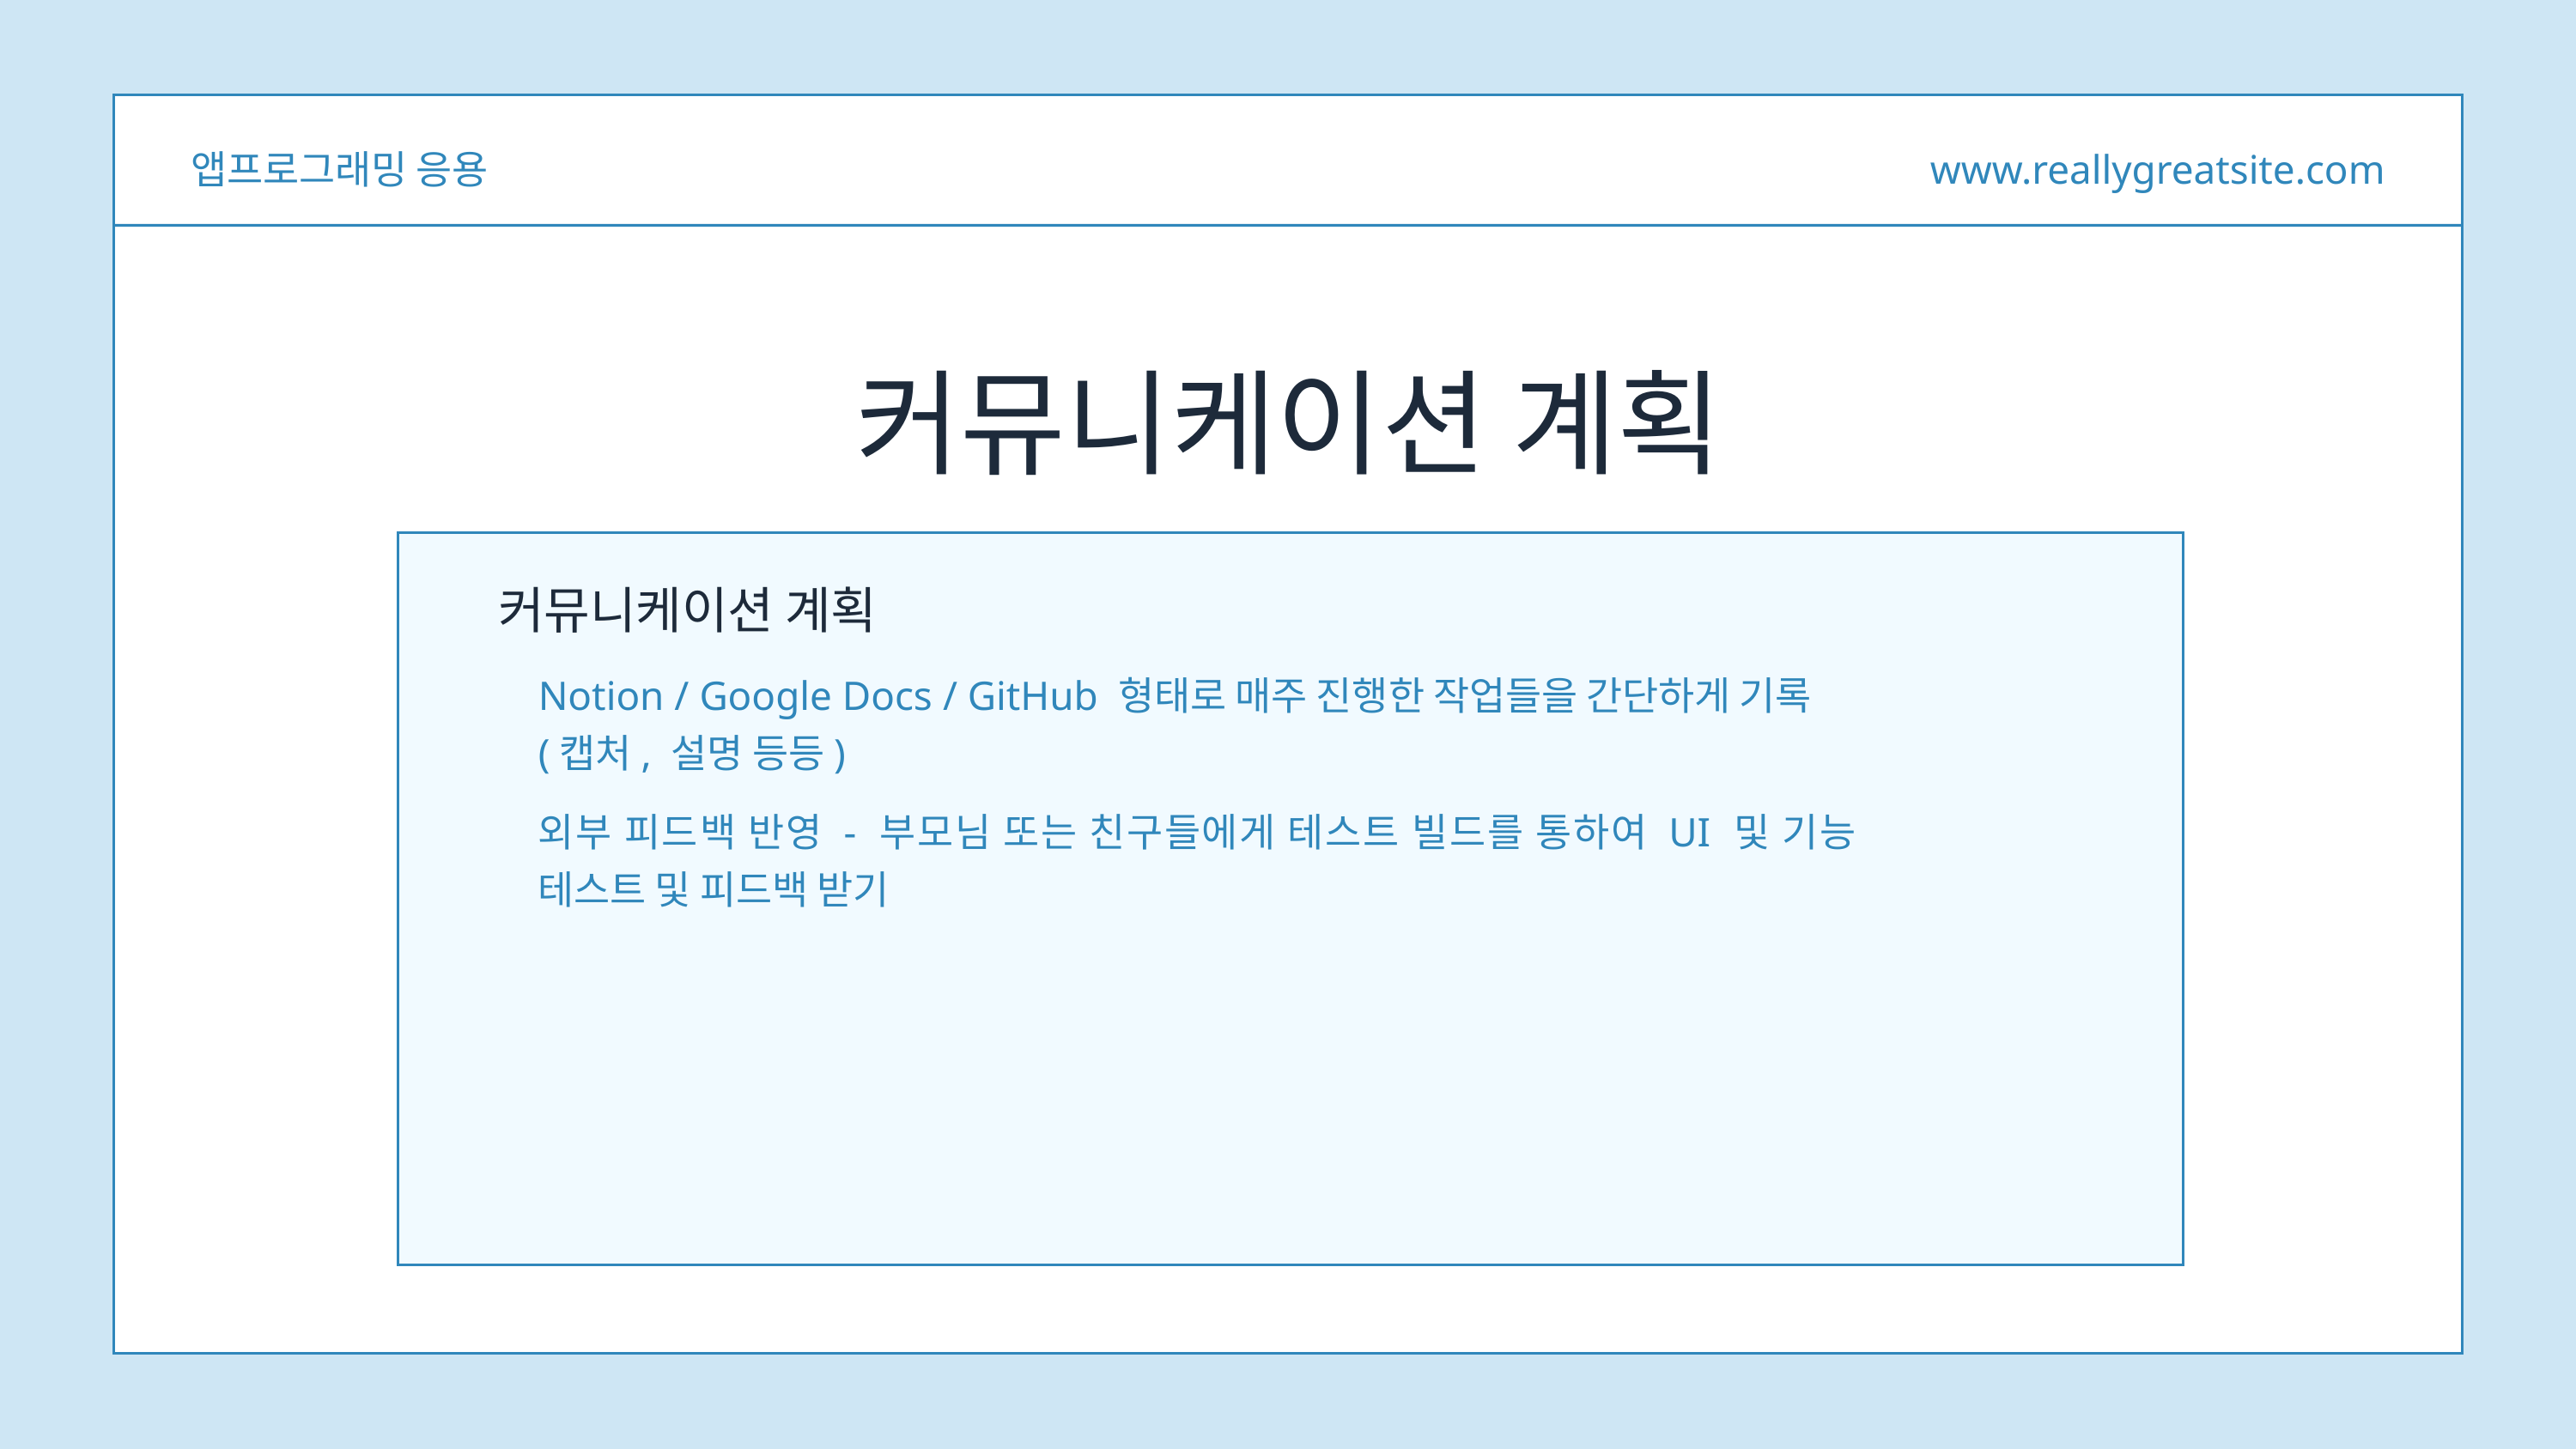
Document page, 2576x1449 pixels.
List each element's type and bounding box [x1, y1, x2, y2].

text_box [113, 94, 2463, 1354]
text_box [398, 532, 2184, 1265]
